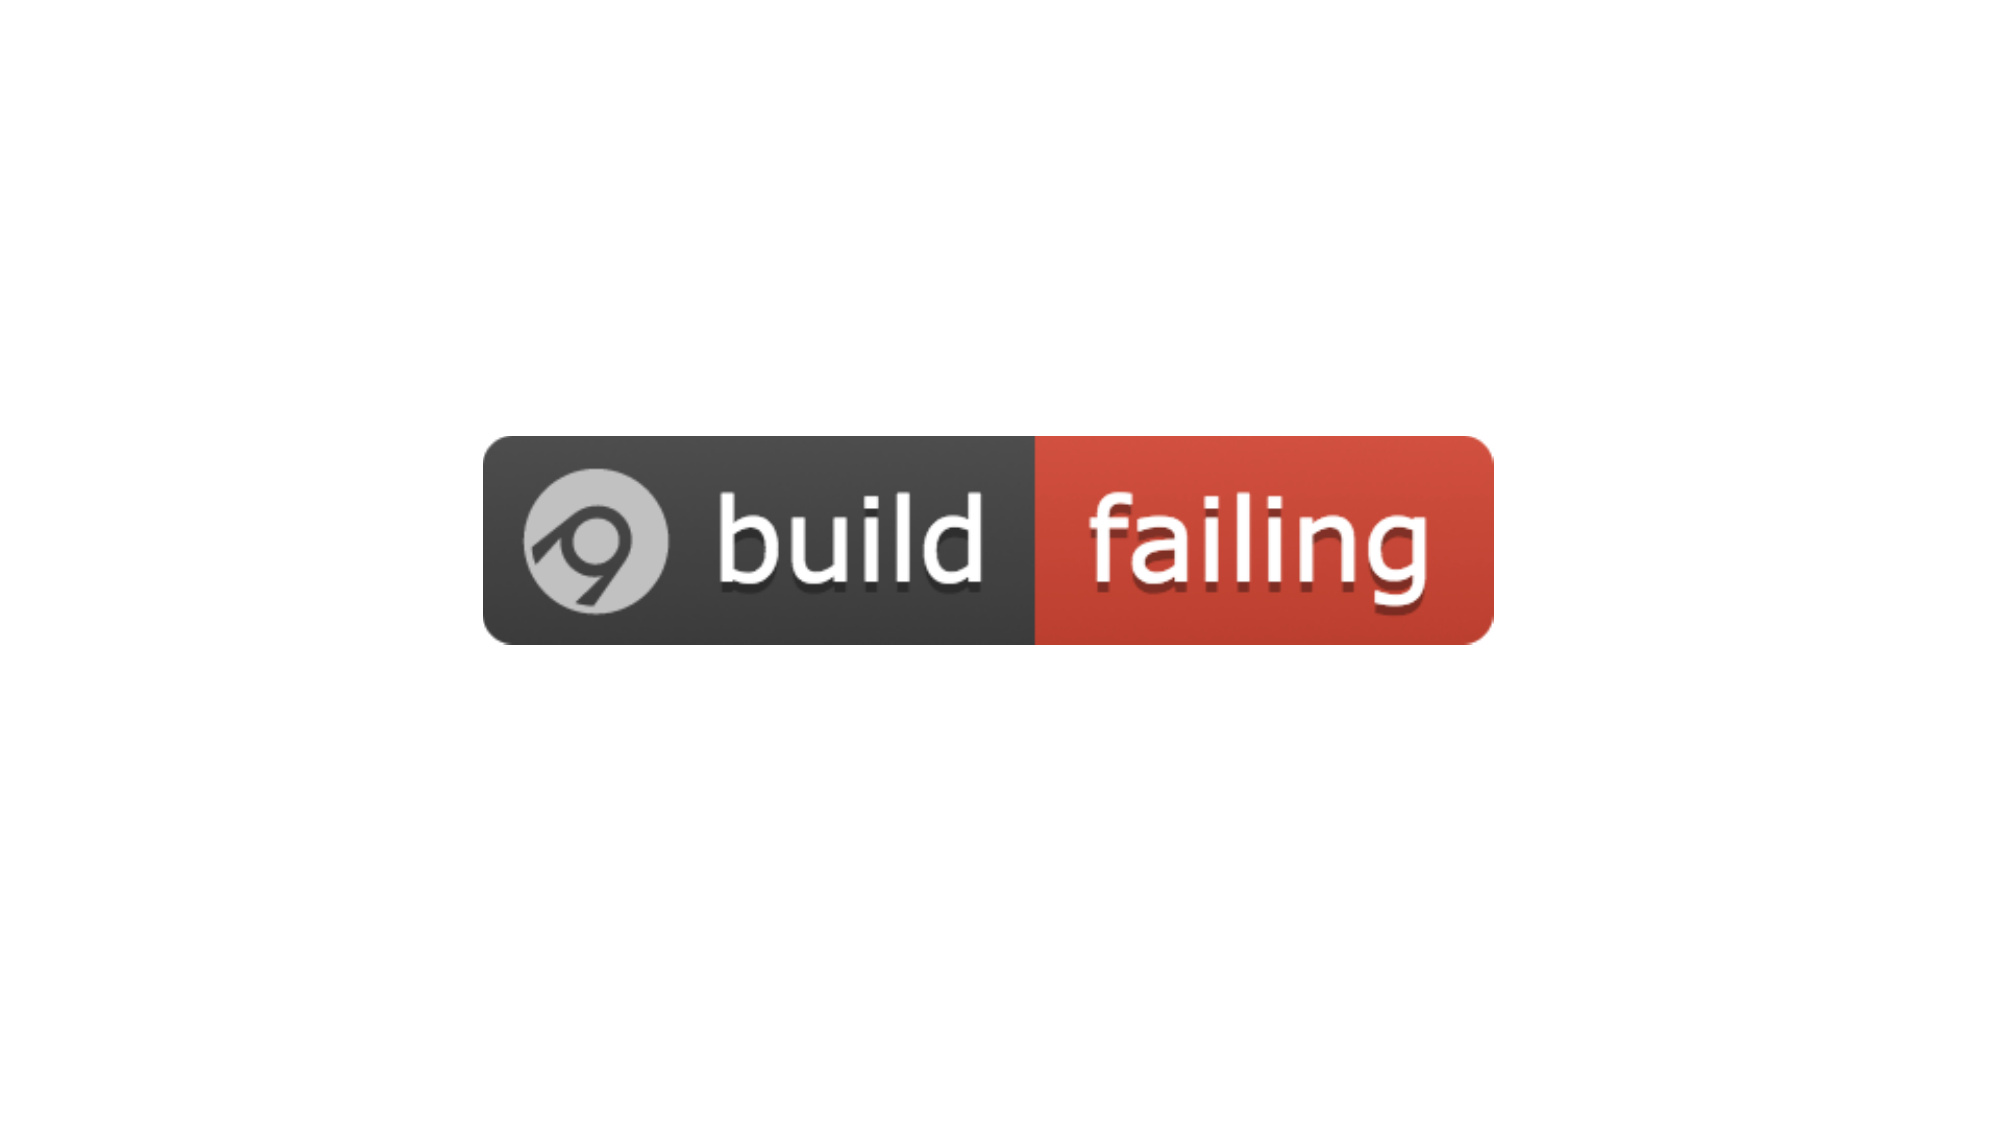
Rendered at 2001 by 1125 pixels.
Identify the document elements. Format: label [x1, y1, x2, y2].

picture [483, 436, 1494, 645]
